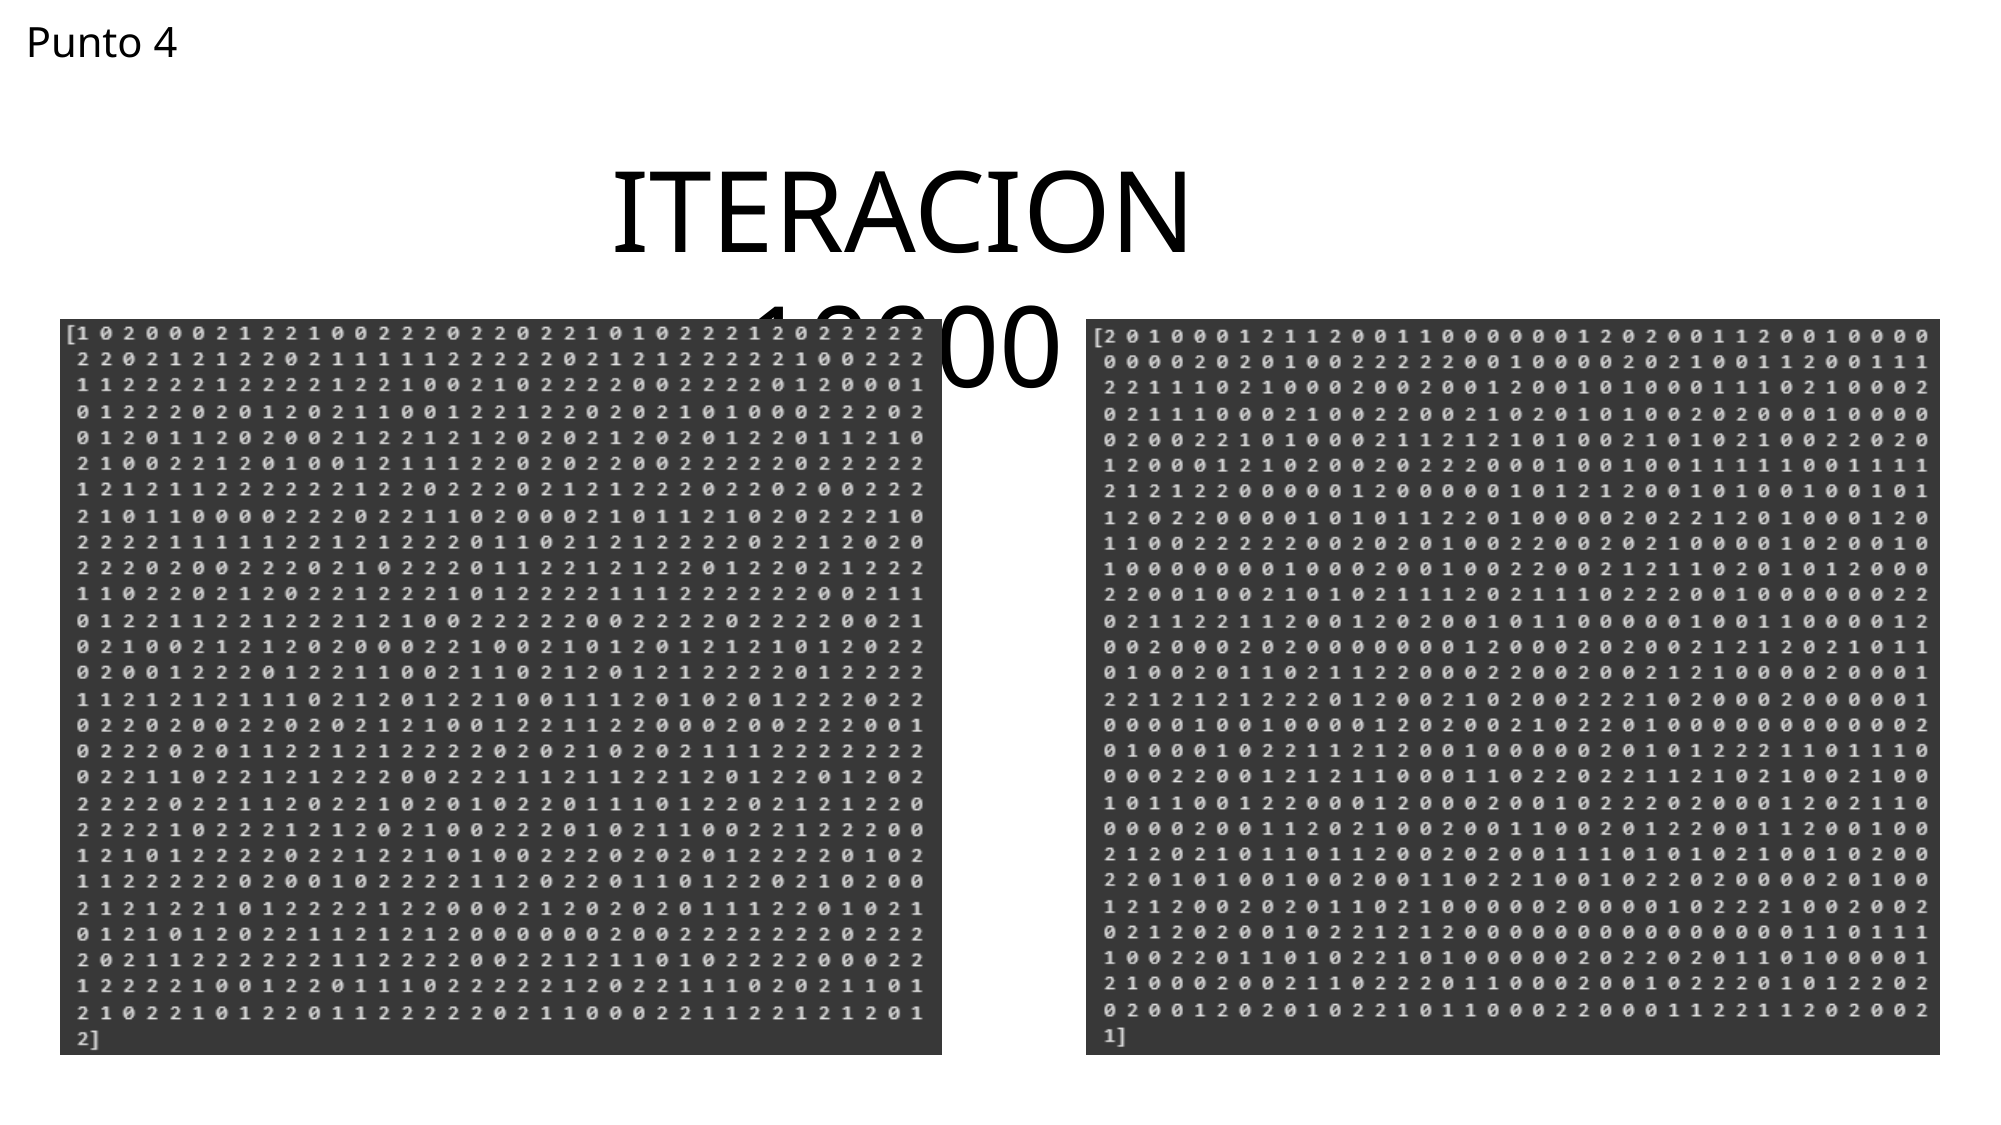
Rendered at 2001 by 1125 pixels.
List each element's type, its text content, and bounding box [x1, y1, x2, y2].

picture [1086, 319, 1940, 1055]
text_box Punto 4 [0, 7, 204, 73]
text_box ITERACION 10000 [430, 132, 1377, 417]
picture [60, 319, 942, 1055]
